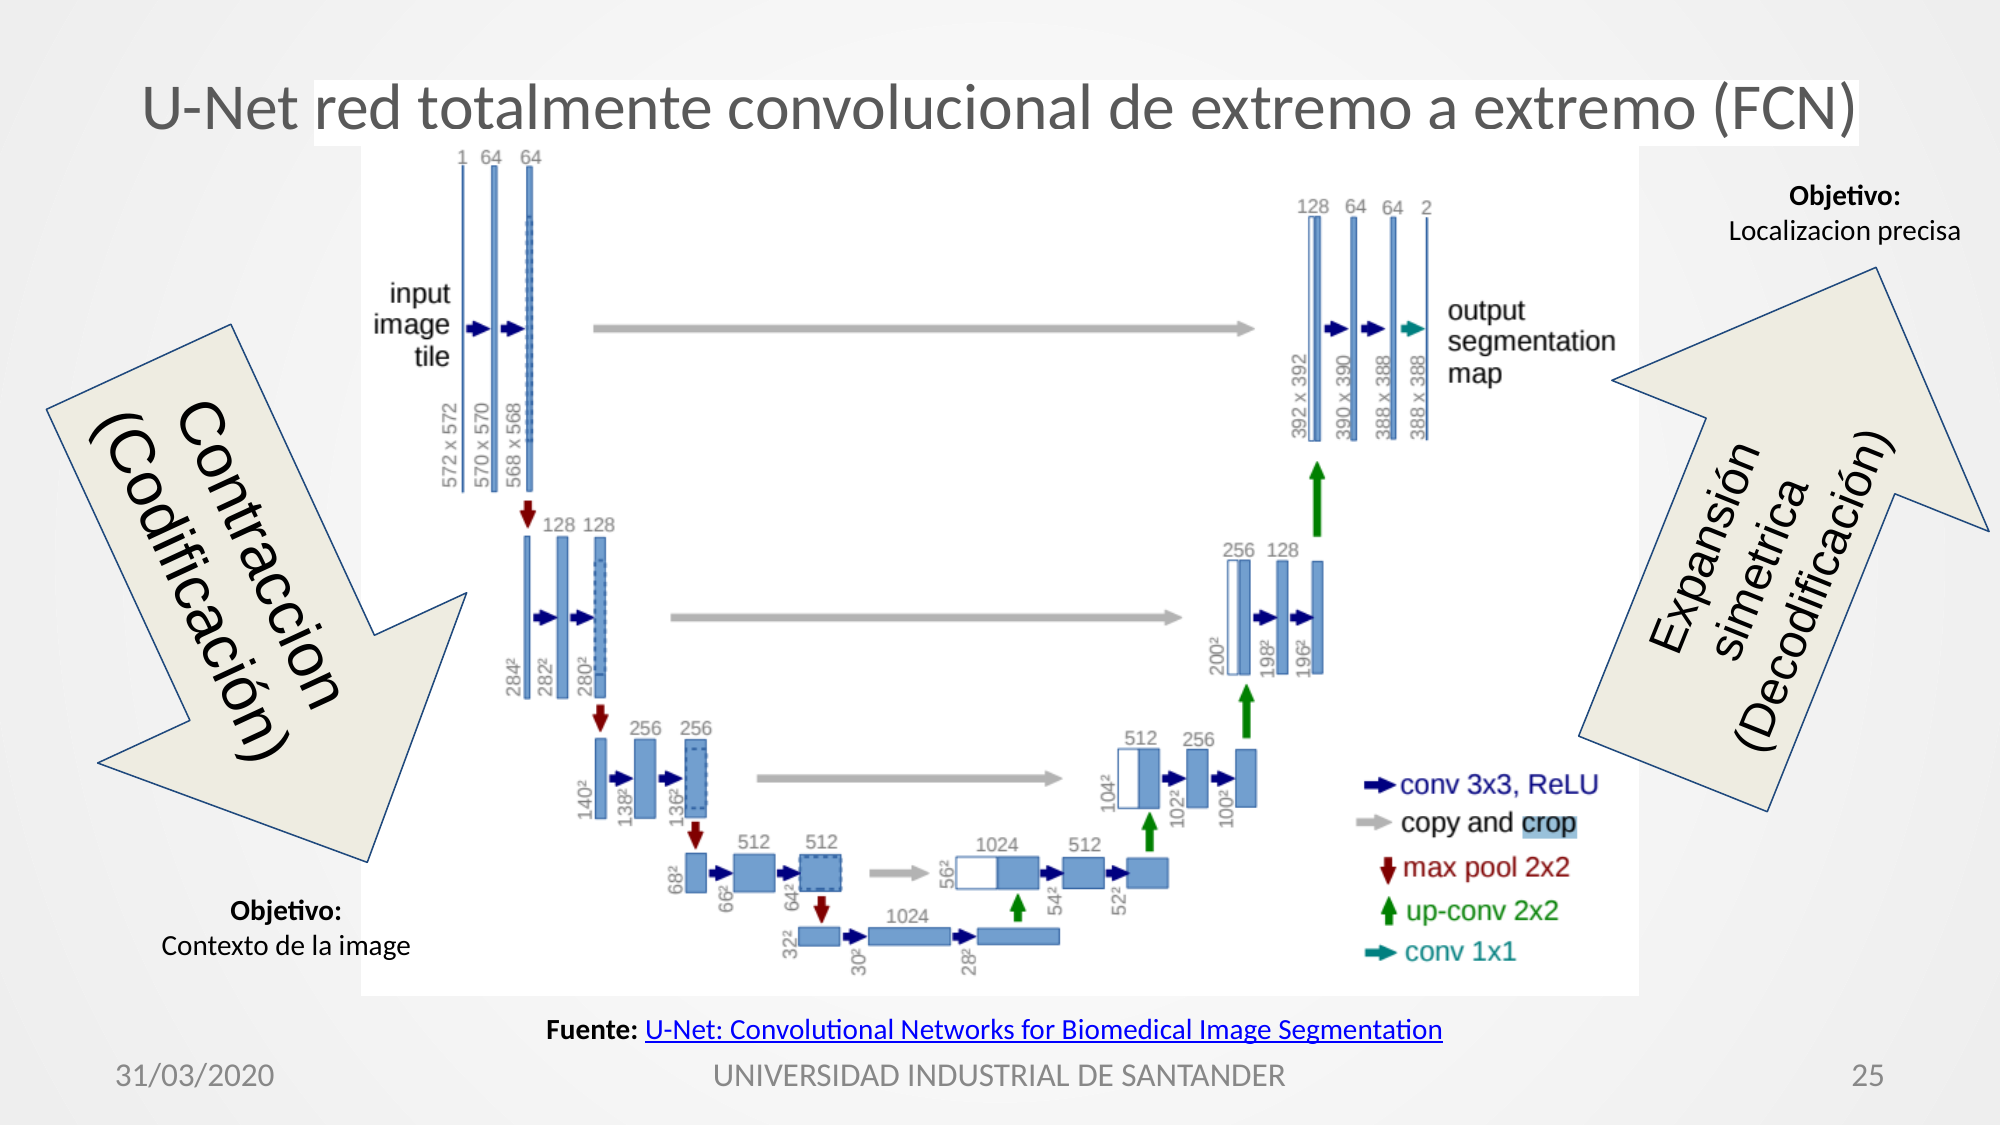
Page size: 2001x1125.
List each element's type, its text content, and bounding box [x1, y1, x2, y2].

footer UNIVERSIDAD INDUSTRIAL DE SANTANDER [683, 1047, 1317, 1103]
picture [361, 129, 1639, 996]
text_box Objetivo: Contexto de la image [131, 876, 356, 996]
text_box Objetivo: Localizacion precisa [1690, 161, 2000, 281]
title U-Net red totalmente convolucional de extremo a extremo (FCN) [99, 45, 1900, 162]
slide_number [99, 1042, 567, 1103]
slide_number 25 [1433, 1042, 1900, 1103]
text_box Expansión simetrica (Decodificación) [1644, 281, 1990, 812]
text_box Contraccion (Codificación) [46, 324, 356, 859]
text_box Fuente: U-Net: Convolutional Networks for Biomedical Image Segmentation [531, 1004, 1469, 1047]
